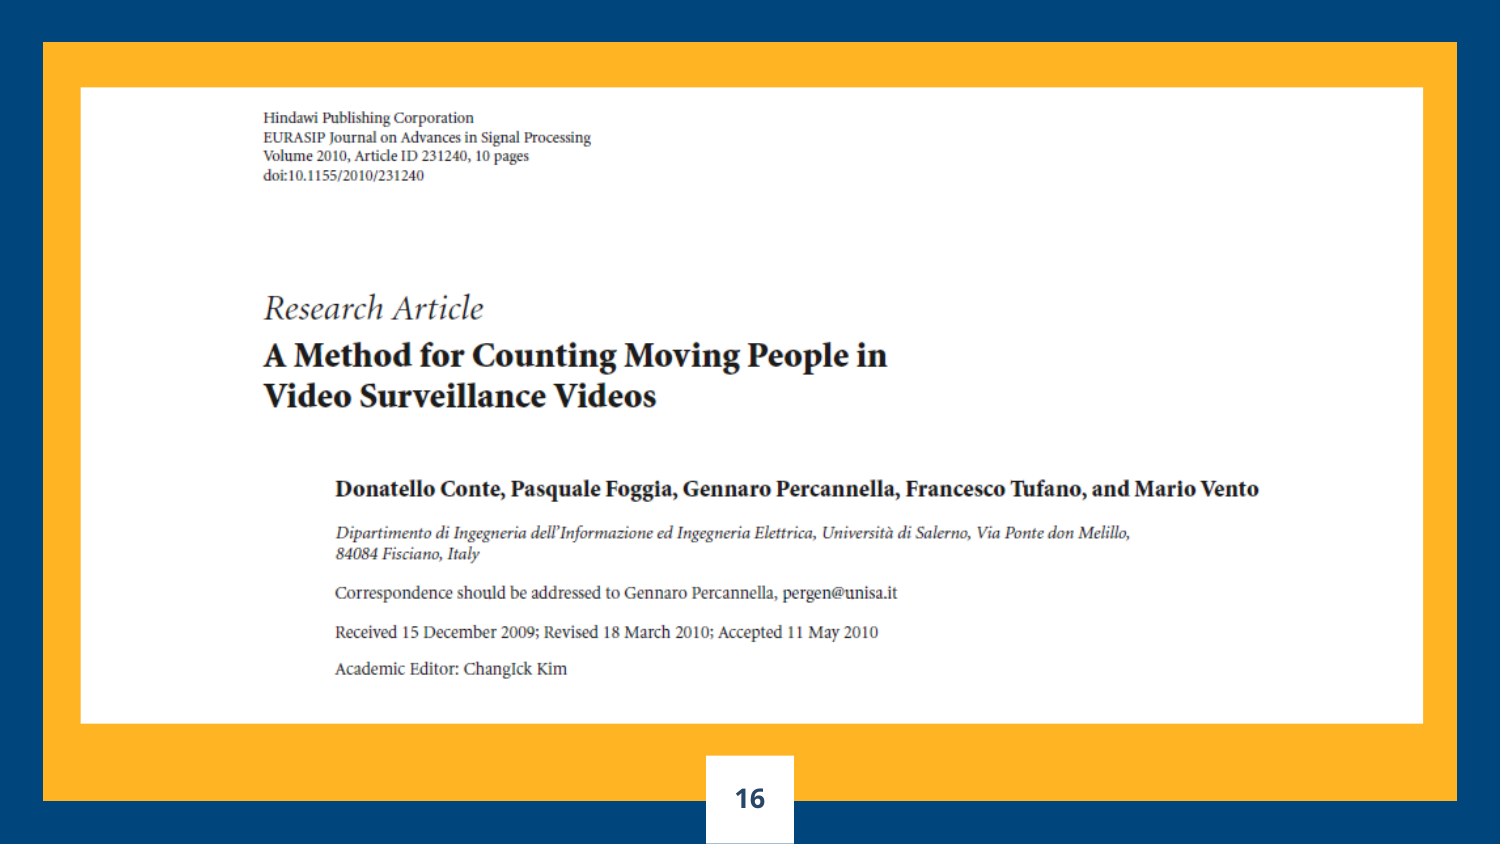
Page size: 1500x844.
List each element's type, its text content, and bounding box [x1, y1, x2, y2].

text_box [78, 85, 1425, 726]
picture [218, 93, 1282, 688]
slide_number 16 [705, 755, 794, 844]
